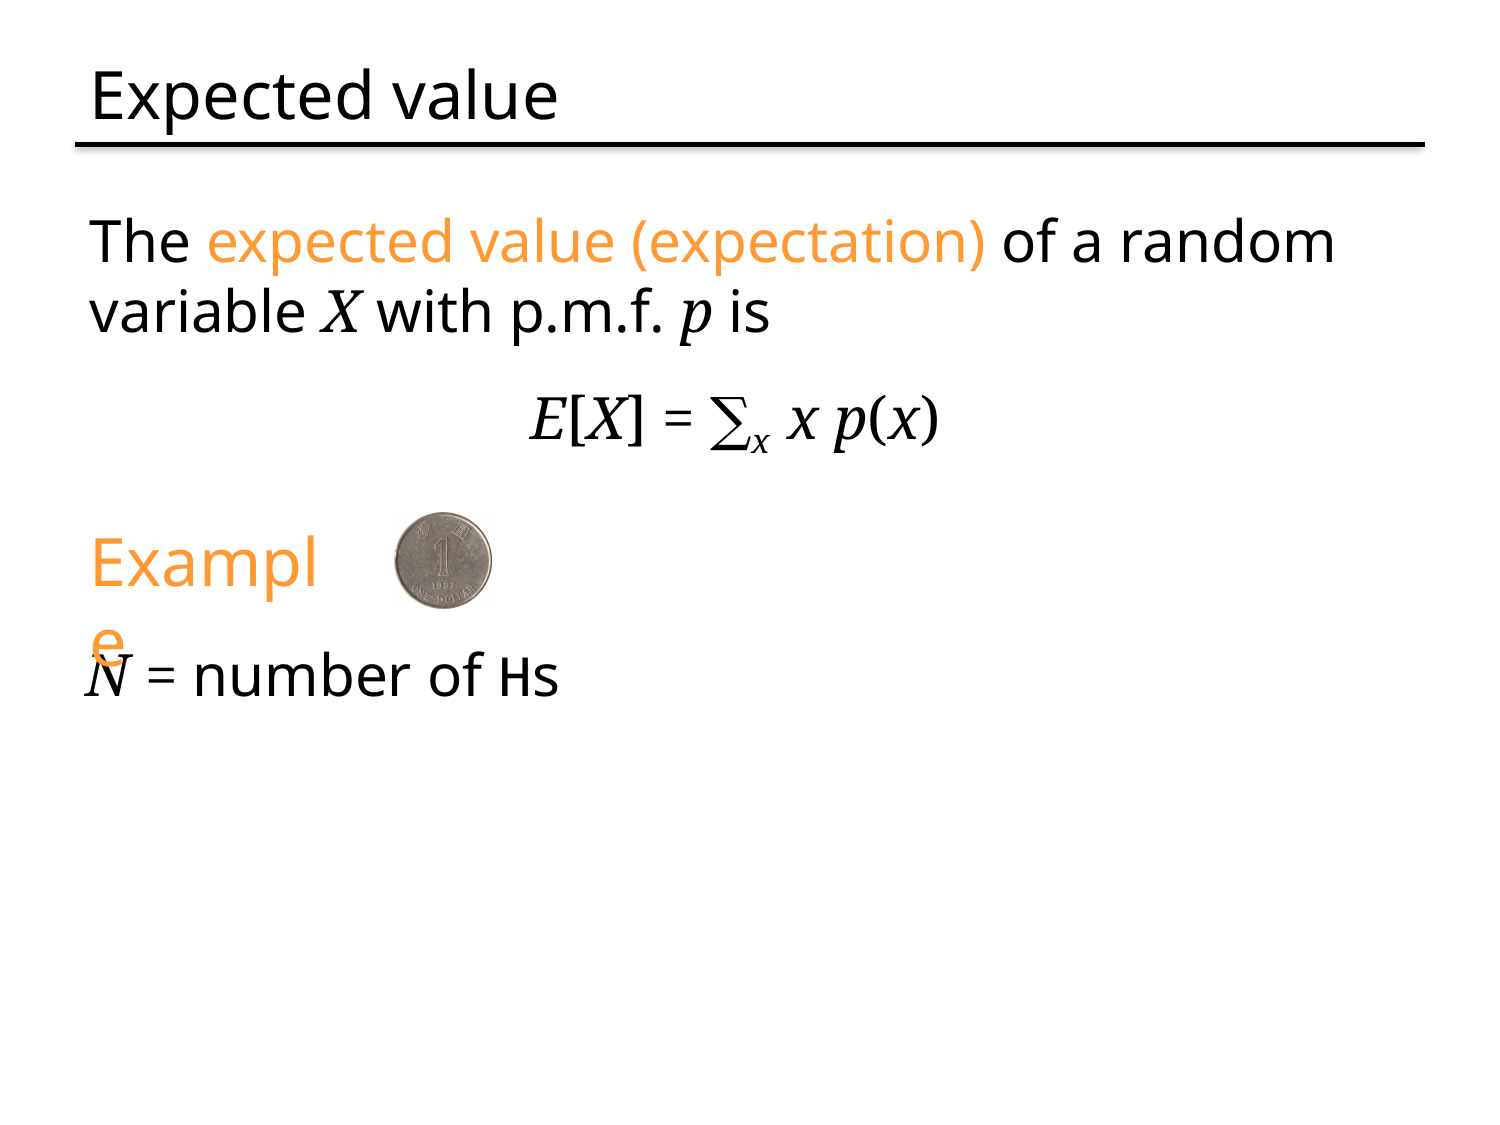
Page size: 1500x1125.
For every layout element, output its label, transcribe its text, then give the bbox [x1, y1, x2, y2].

title Expected value [75, 45, 1425, 145]
text_box The expected value (expectation) of a random variable X with p.m.f. p is [74, 196, 1425, 352]
text_box N = number of Hs [70, 630, 576, 715]
text_box E[X] = ∑x x p(x) [515, 373, 955, 468]
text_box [74, 511, 492, 610]
